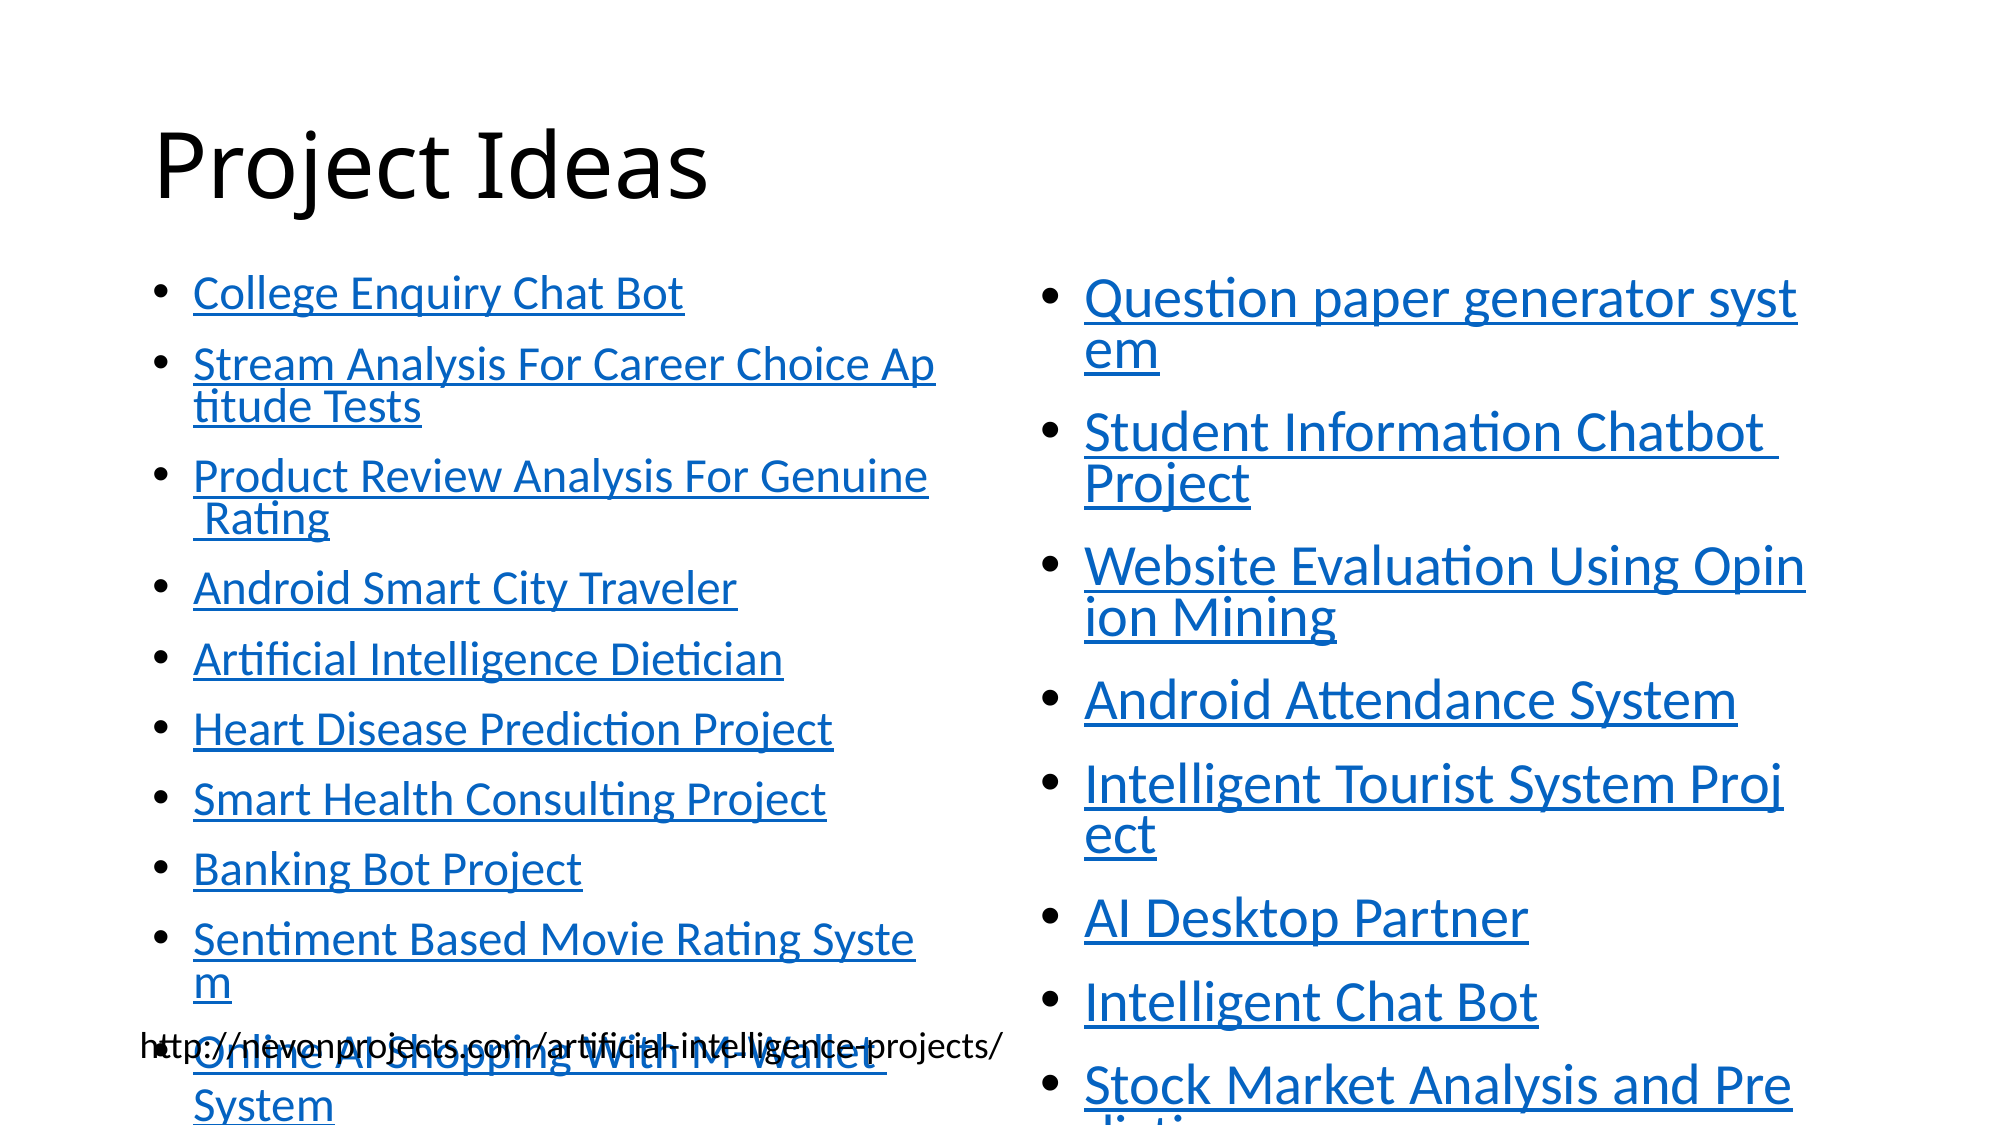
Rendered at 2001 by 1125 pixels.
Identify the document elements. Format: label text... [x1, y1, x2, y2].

title Project Ideas [137, 59, 1863, 278]
text_box Question paper generator system Student Information Chatbot Project Website Evaluation Using Opinion Mining Android Attendance System Intelligent Tourist System Project AI Desktop Partner Intelligent Chat Bot Stock Market Analysis and Prediction Automatic Answer Checker [1024, 260, 1824, 1014]
text_box http://nevonprojects.com/artificial-intelligence-projects/ [124, 1013, 1019, 1073]
list College Enquiry Chat Bot Stream Analysis For Career Choice Aptitude Tests Product Review Analysis For Genuine Rating Android Smart City Traveler Artificial Intelligence Dietician Heart Disease Prediction Project Smart Health Consulting Project Banking Bot Project Sentiment Based Movie Rating System Online AI Shopping With M-Wallet System [137, 260, 952, 1013]
